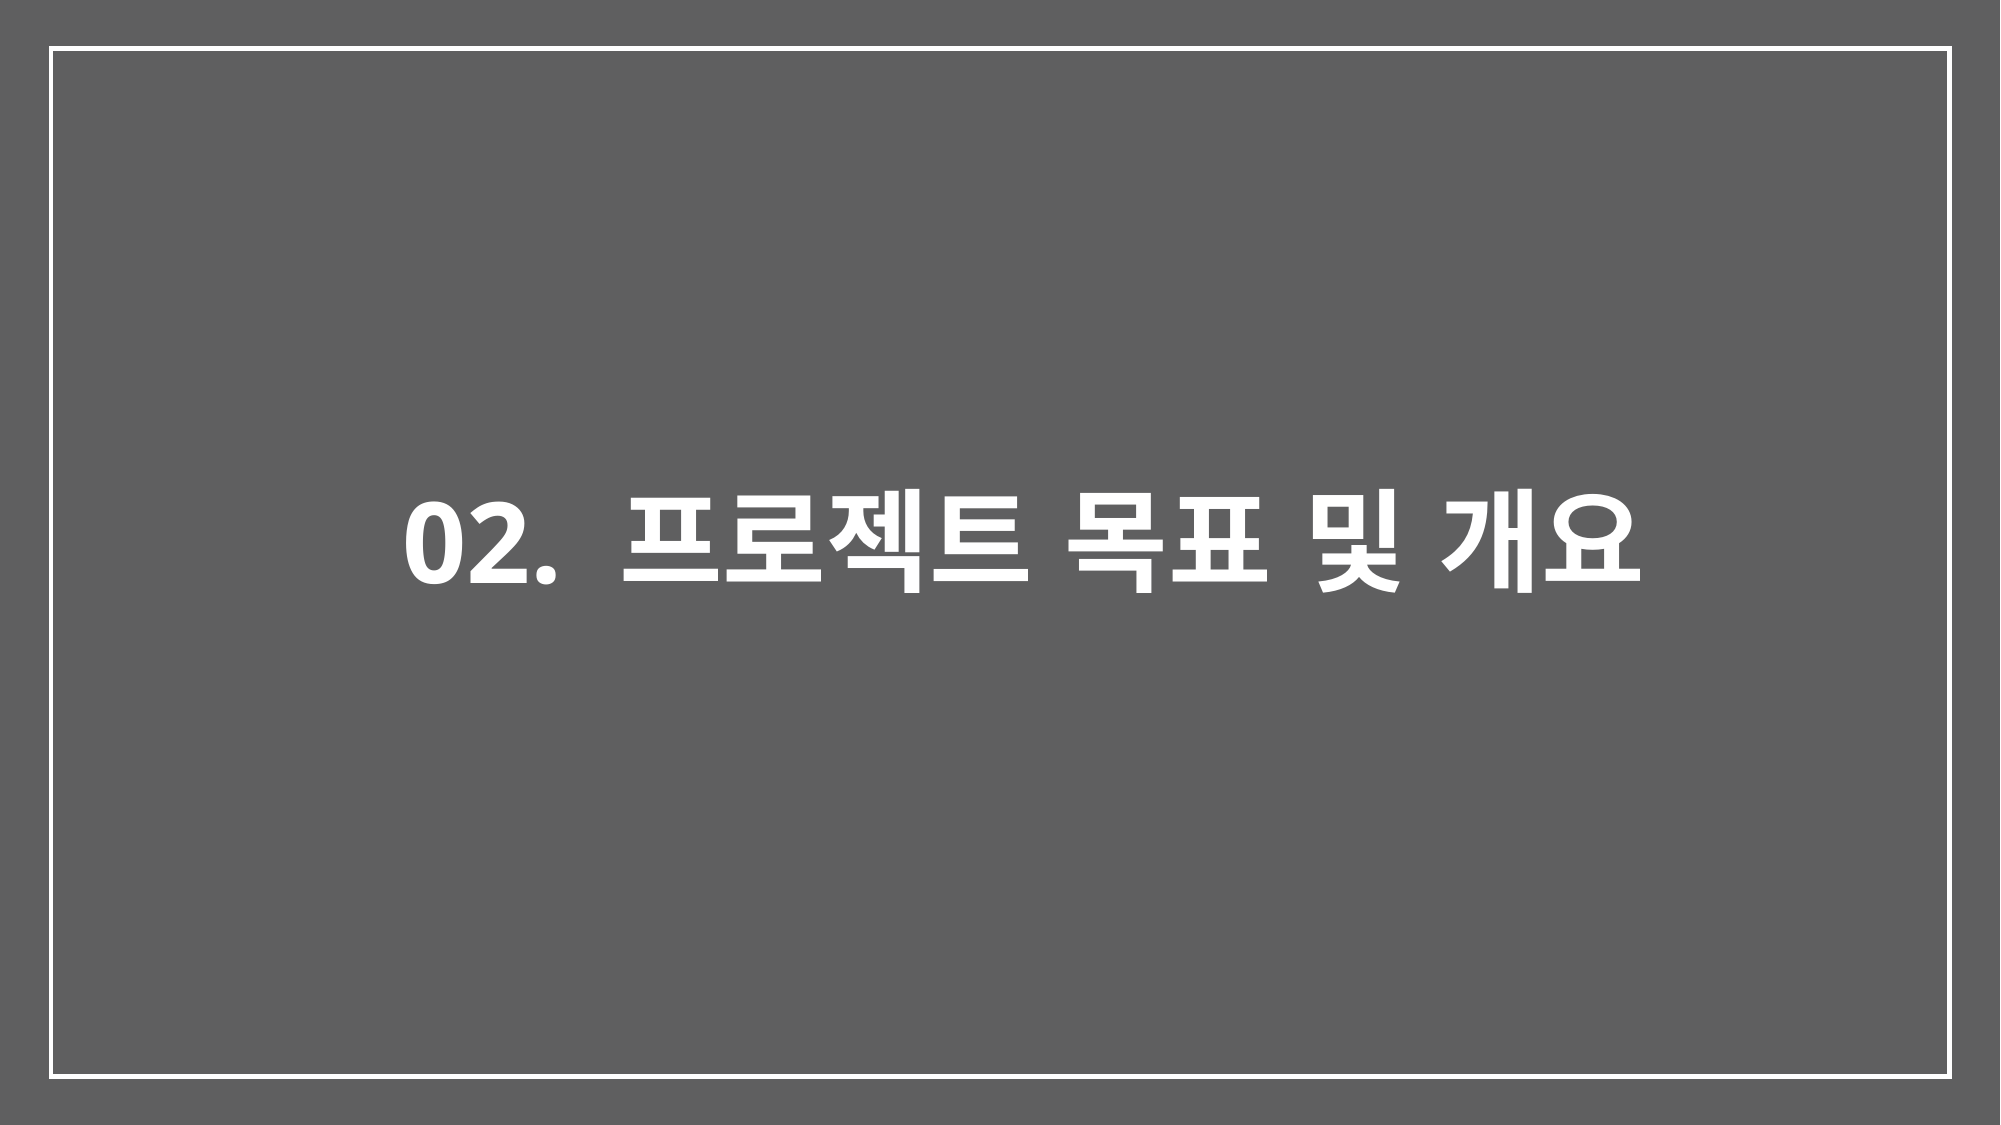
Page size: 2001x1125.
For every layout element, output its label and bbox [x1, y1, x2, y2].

text_box [0, 0, 2000, 1125]
